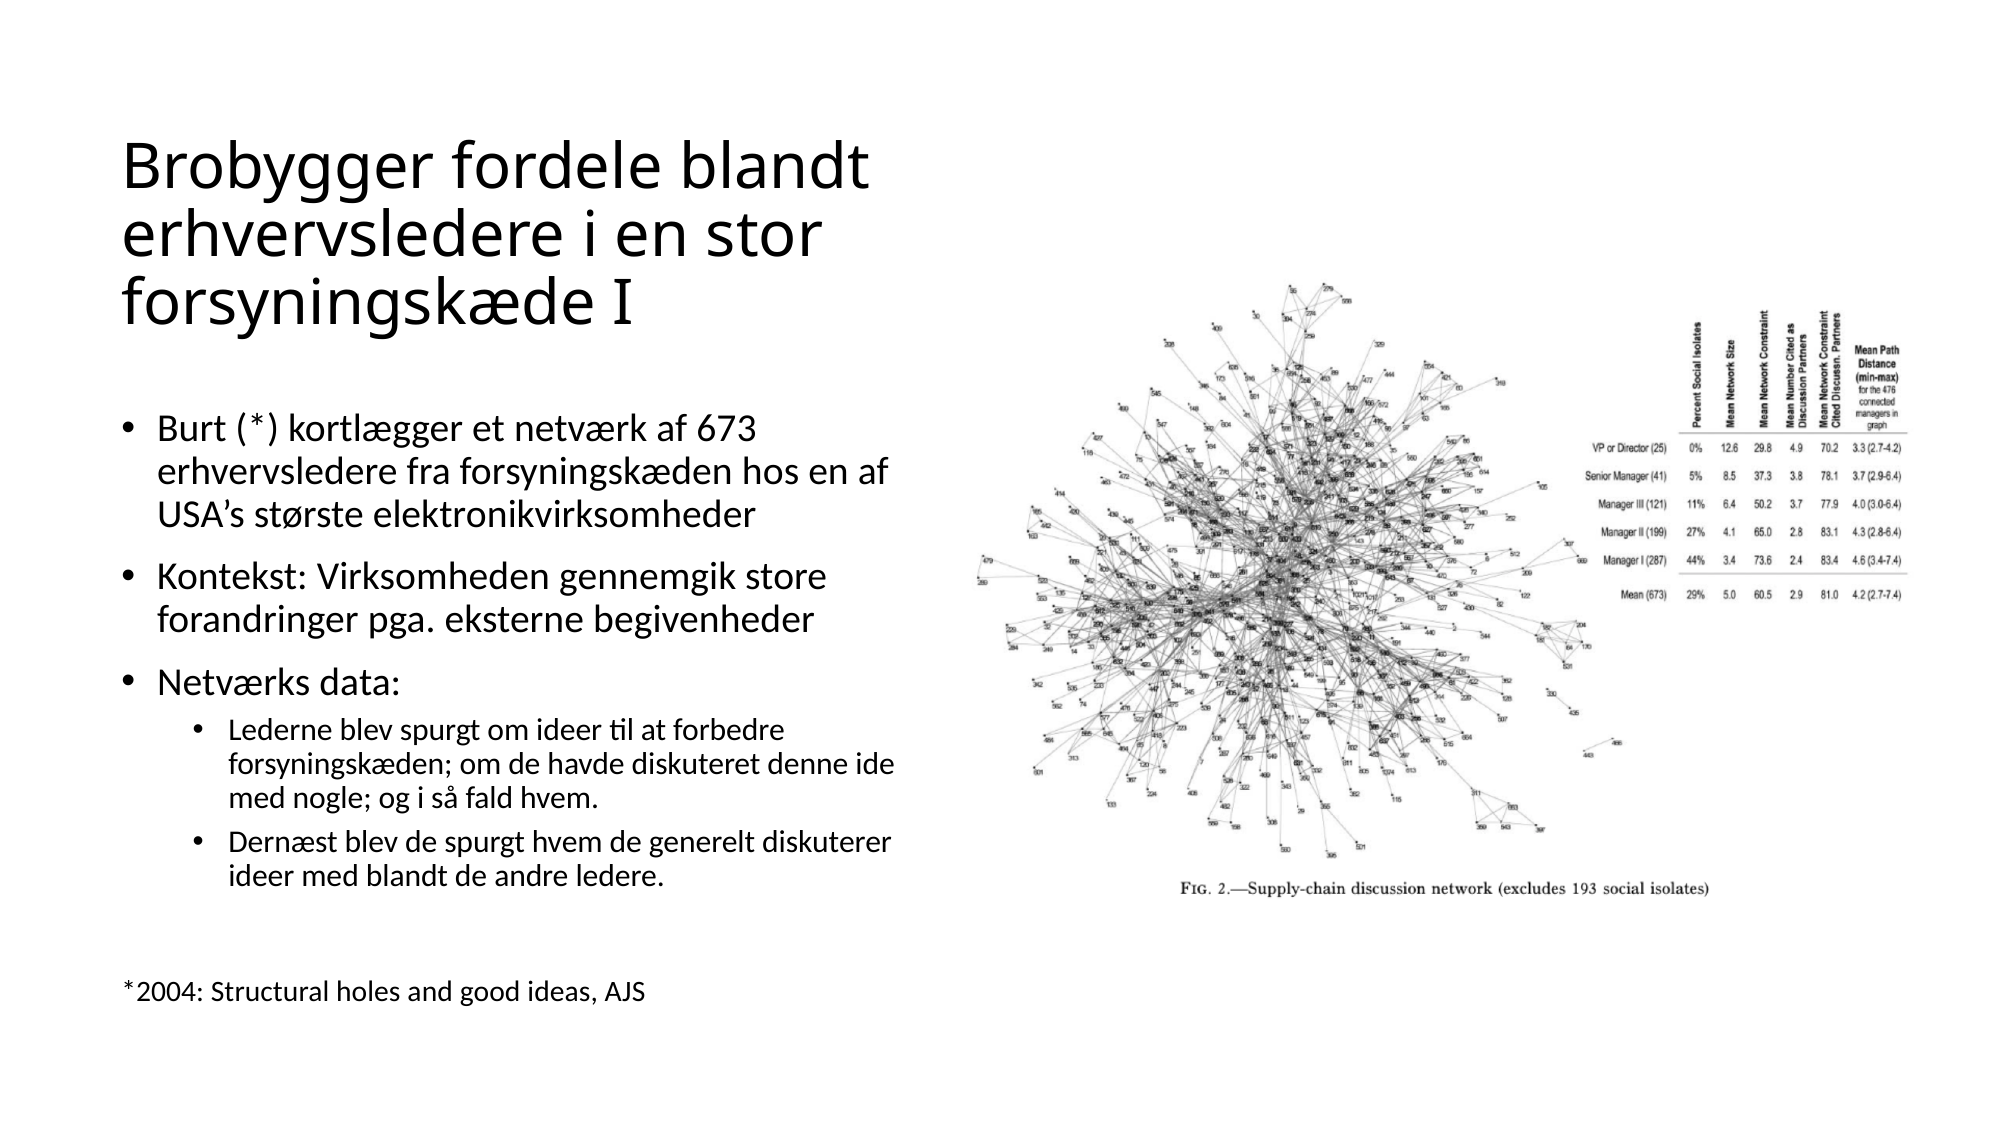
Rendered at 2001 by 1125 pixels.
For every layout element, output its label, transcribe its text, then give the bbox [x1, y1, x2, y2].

title Brobygger fordele blandt erhvervsledere i en stor forsyningskæde I [106, 103, 918, 370]
picture [917, 236, 2000, 917]
list Burt (*) kortlægger et netværk af 673 erhvervsledere fra forsyningskæden hos en af USA’s største elektronikvirksomheder Kontekst: Virksomheden gennemgik store forandringer pga. eksterne begivenheder Netværks data: Lederne blev spurgt om ideer til at forbedre forsyningskæden; om de havde diskuteret denne ide med nogle; og i så fald hvem. Dernæst blev de spurgt hvem de generelt diskuterer ideer med blandt de andre ledere. *2004: Structural holes and good ideas, AJS [106, 399, 918, 1021]
